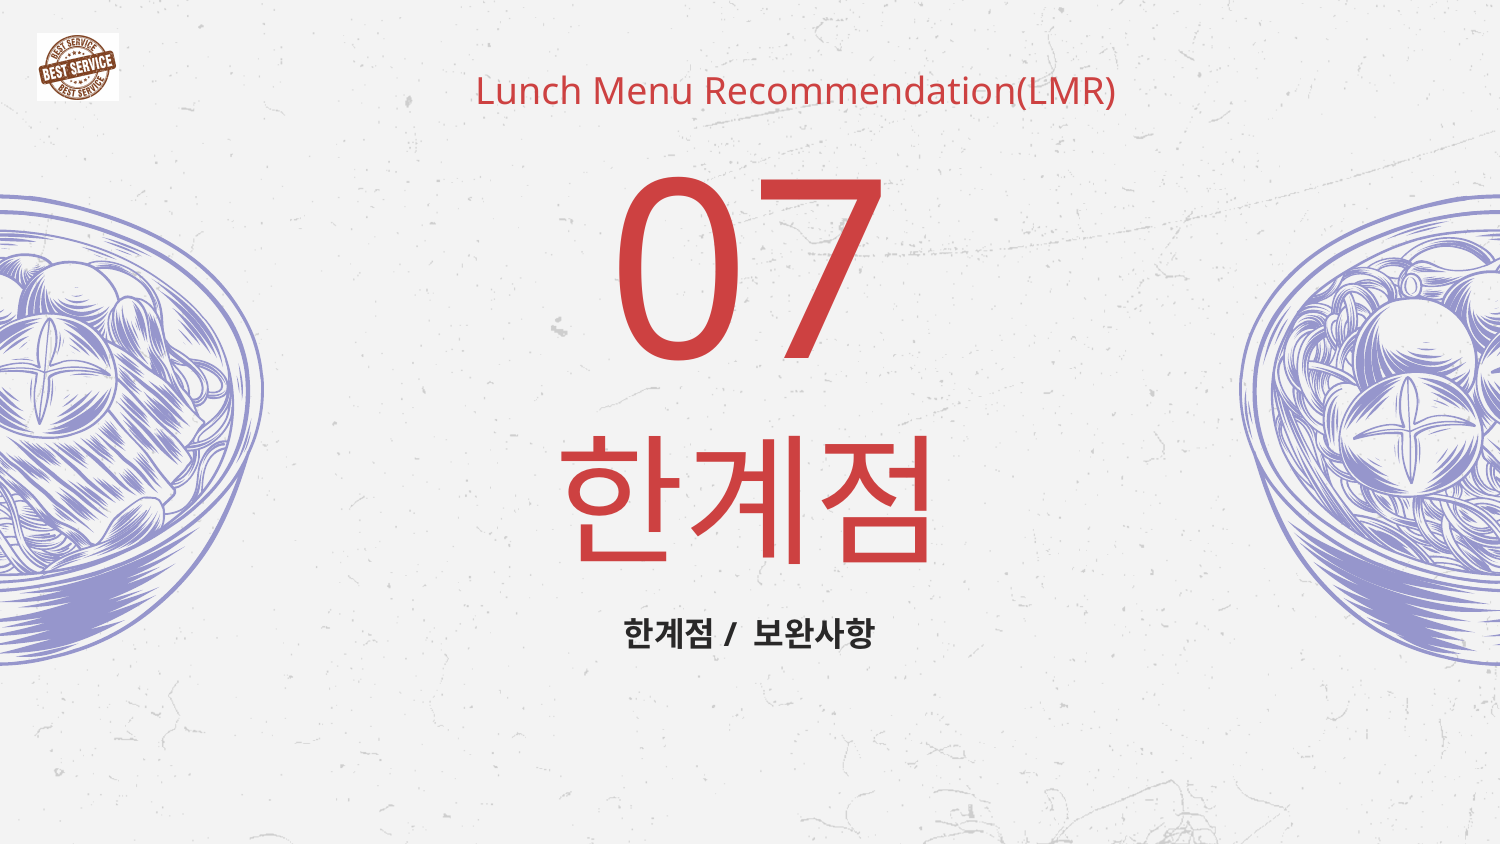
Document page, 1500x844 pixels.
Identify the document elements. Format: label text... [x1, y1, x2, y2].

subtitle 한계점/ 보완사항 [527, 604, 973, 692]
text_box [1237, 194, 1500, 667]
title Lunch Menu Recommendation(LMR) [275, 62, 1307, 130]
title 07 [578, 177, 922, 393]
title 한계점 [269, 393, 1232, 595]
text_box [0, 194, 266, 667]
picture [37, 33, 120, 101]
